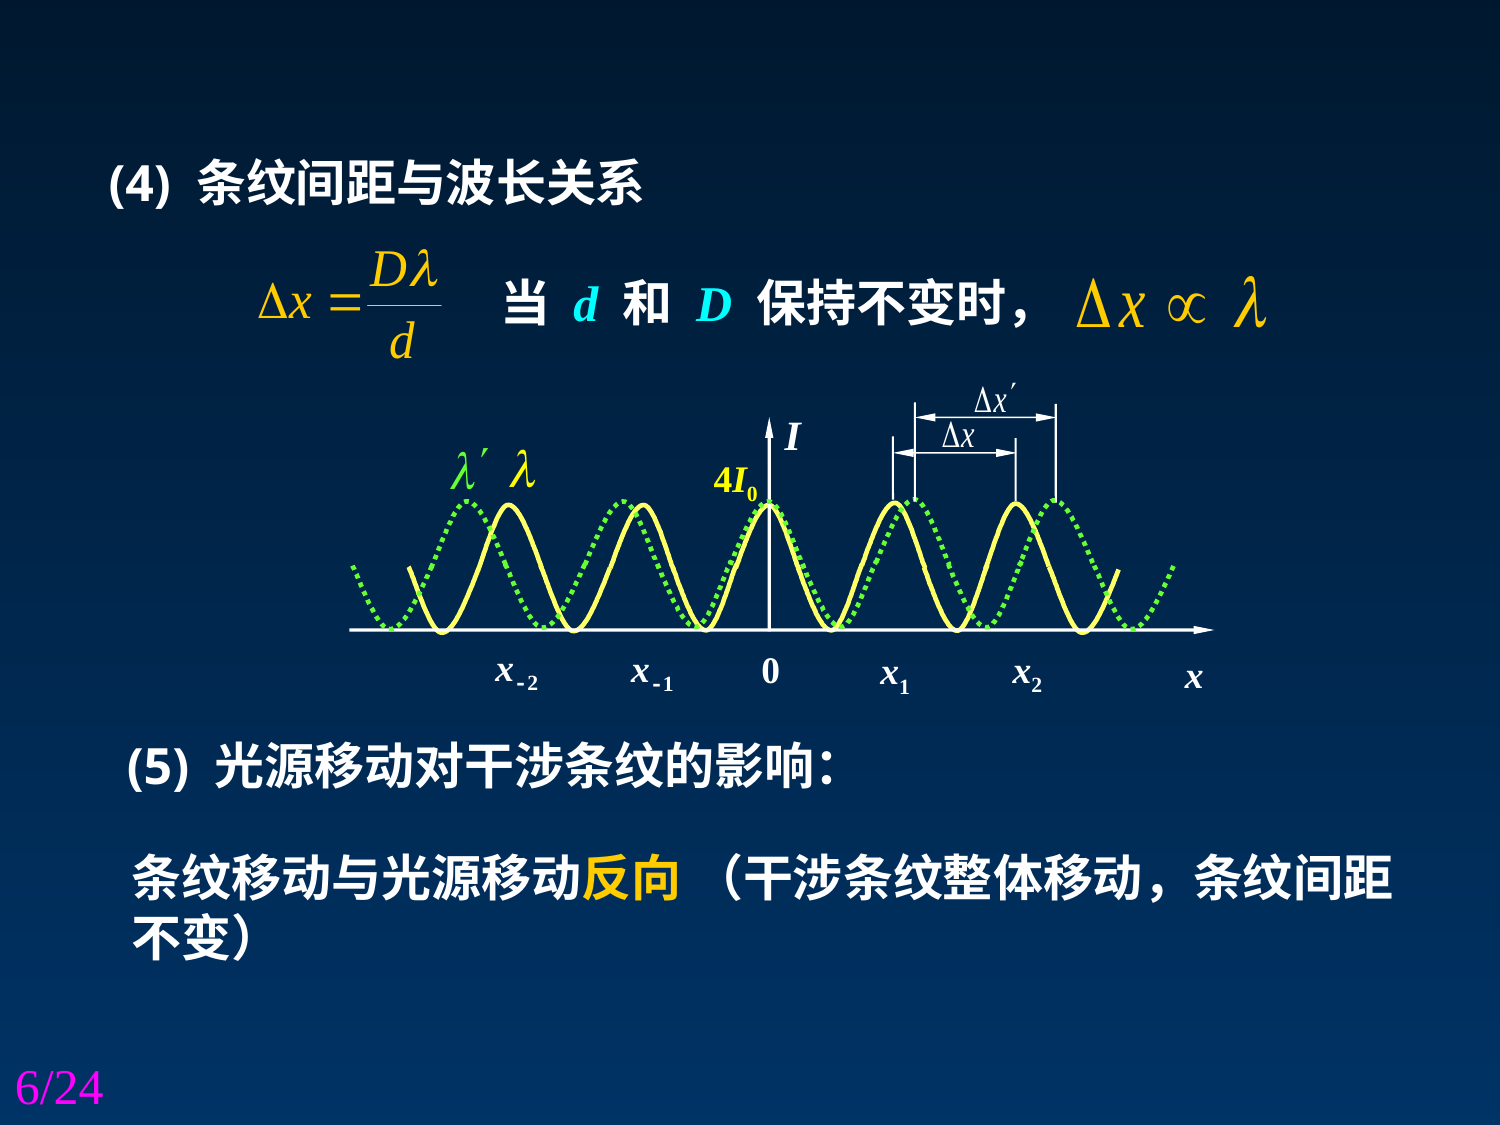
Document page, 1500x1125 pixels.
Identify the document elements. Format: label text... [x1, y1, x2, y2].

text_box 6/24 [0, 1046, 350, 1125]
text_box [350, 499, 1174, 630]
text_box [939, 417, 977, 451]
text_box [447, 445, 490, 495]
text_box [505, 445, 539, 493]
text_box (5) 光源移动对干涉条纹的影响： [112, 727, 1032, 802]
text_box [253, 238, 446, 364]
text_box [972, 381, 1016, 416]
text_box (4) 条纹间距与波长关系 [93, 128, 890, 219]
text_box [1070, 269, 1278, 335]
text_box 当 d 和 D 保持不变时， [485, 263, 1072, 339]
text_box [349, 406, 1236, 680]
text_box 条纹移动与光源移动反向 （干涉条纹整体移动，条纹间距不变） [117, 838, 1430, 974]
